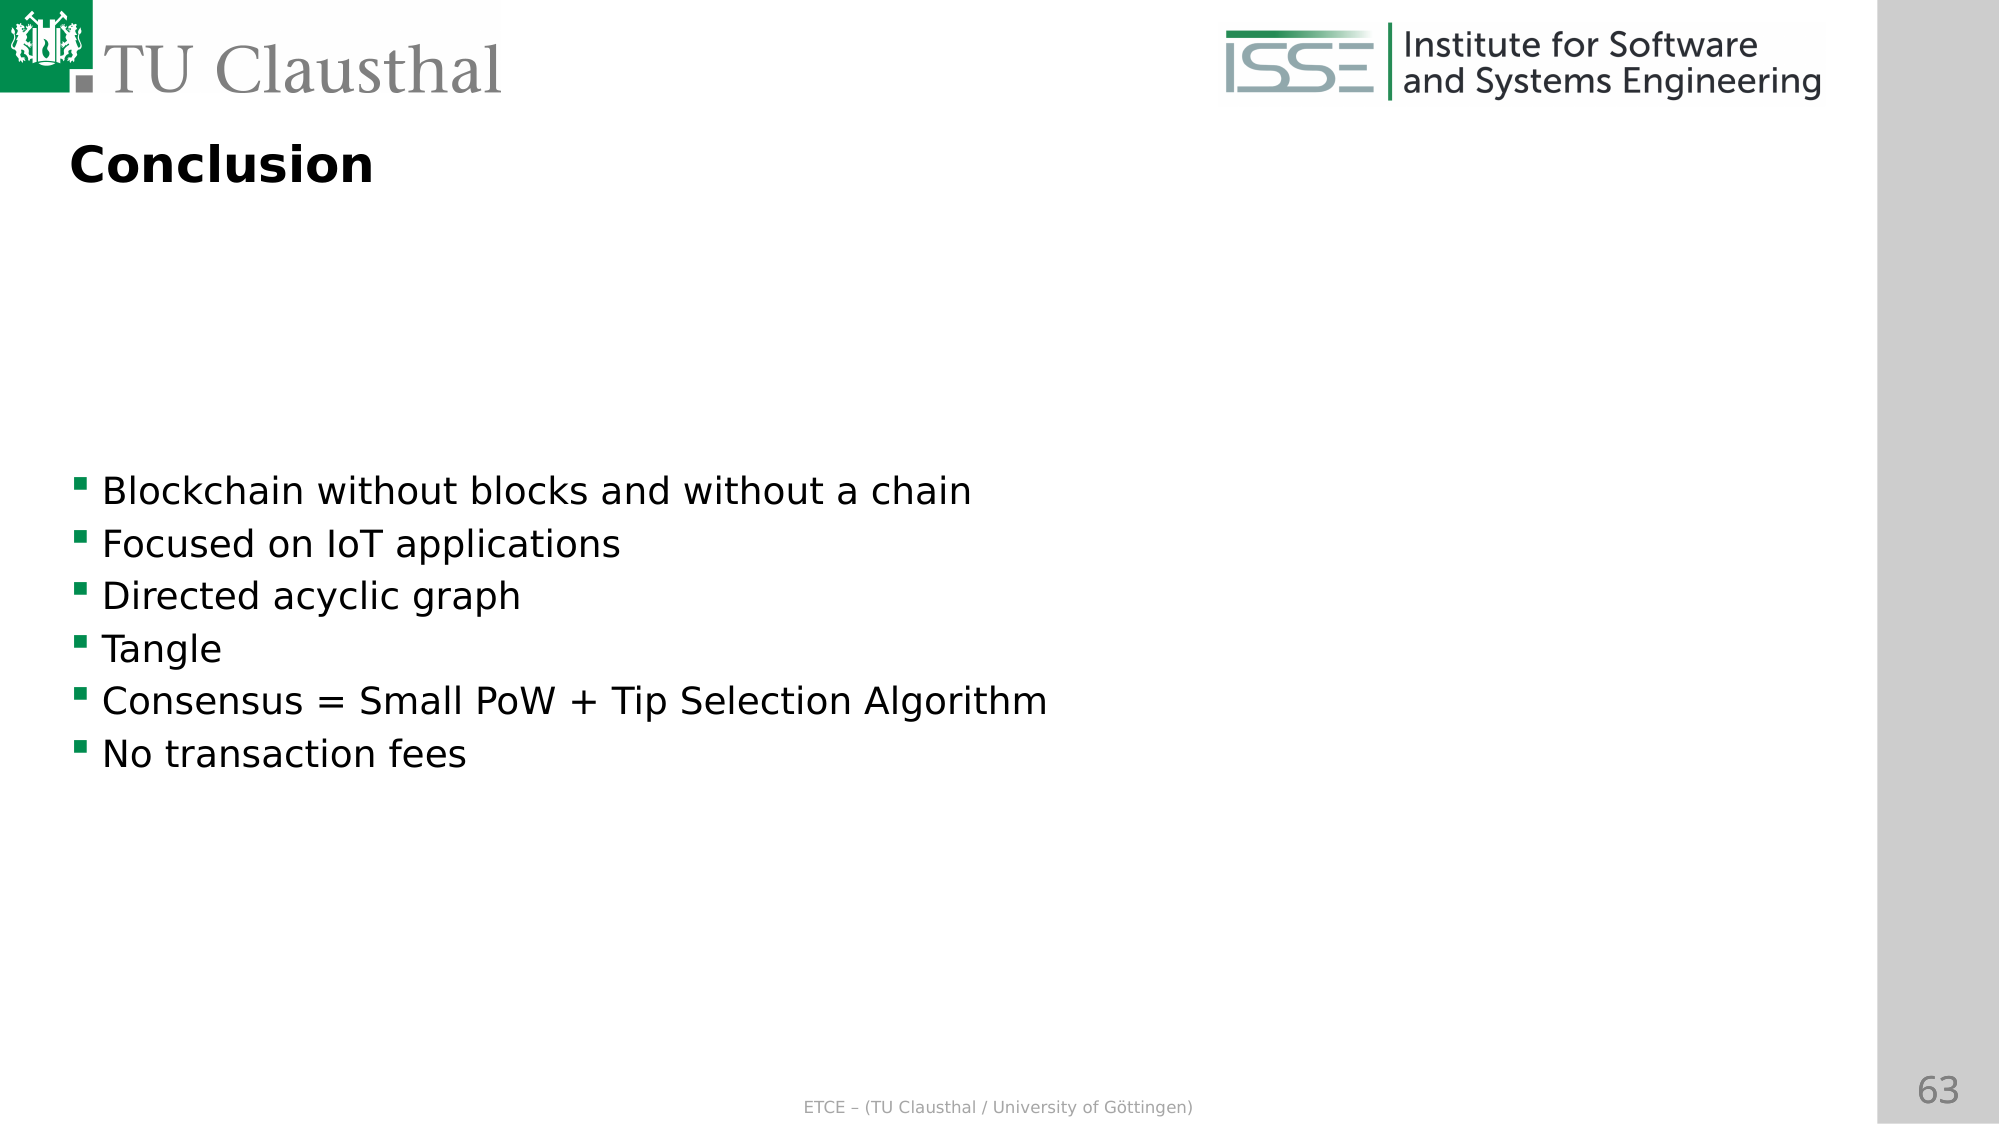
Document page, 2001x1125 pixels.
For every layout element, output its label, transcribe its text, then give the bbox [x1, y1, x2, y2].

text_box Blockchain without blocks and without a chain Focused on IoT applications Directed acyclic graph Tangle Consensus = Small PoW + Tip Selection Algorithm No transaction fees [55, 208, 1818, 1034]
picture [0, 0, 501, 93]
text_box Conclusion [55, 125, 1818, 207]
picture [1218, 22, 1826, 107]
